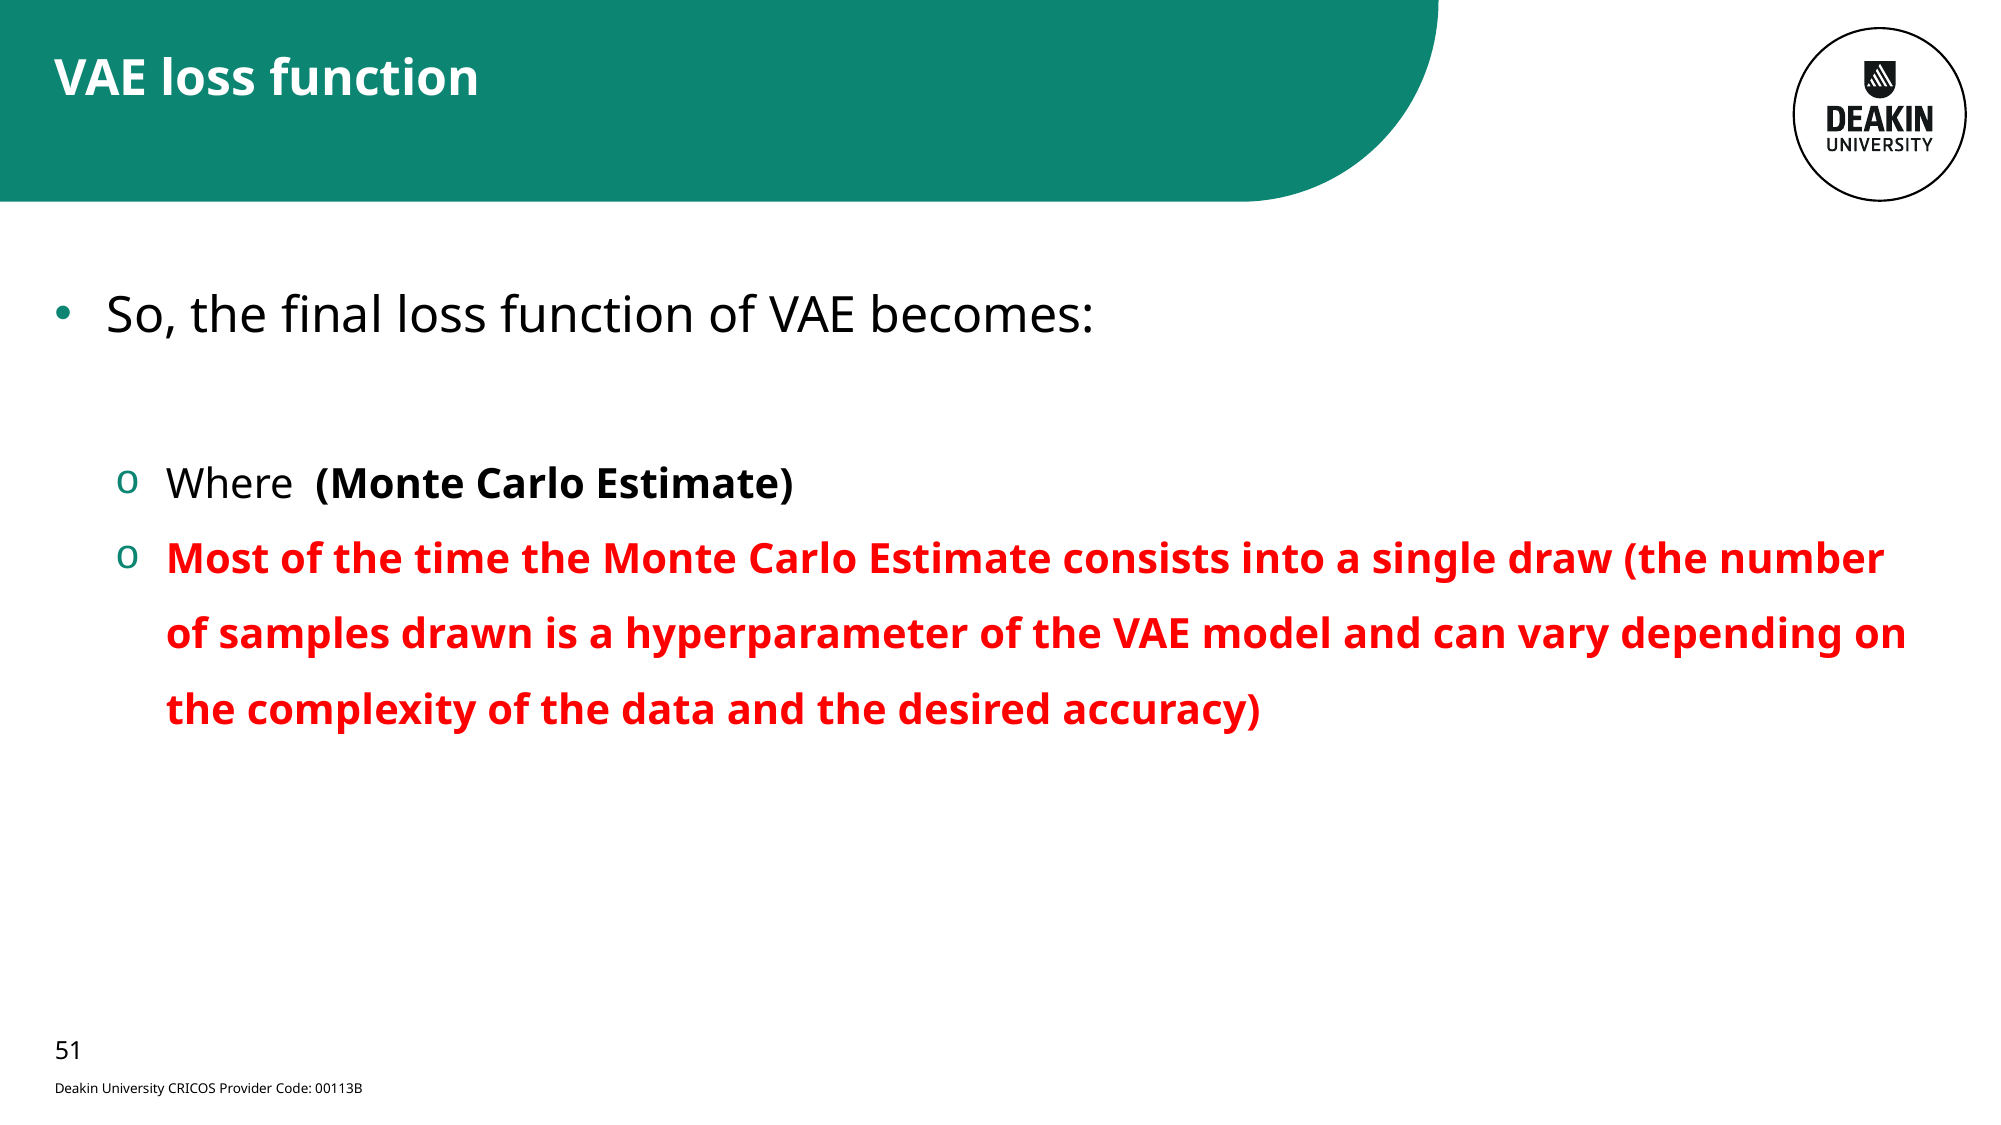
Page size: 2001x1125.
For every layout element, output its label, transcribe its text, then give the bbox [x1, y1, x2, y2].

footer Deakin University CRICOS Provider Code: 00113B [39, 1072, 1127, 1107]
slide_number 51 [39, 1031, 135, 1072]
title VAE loss function [39, 44, 1439, 202]
